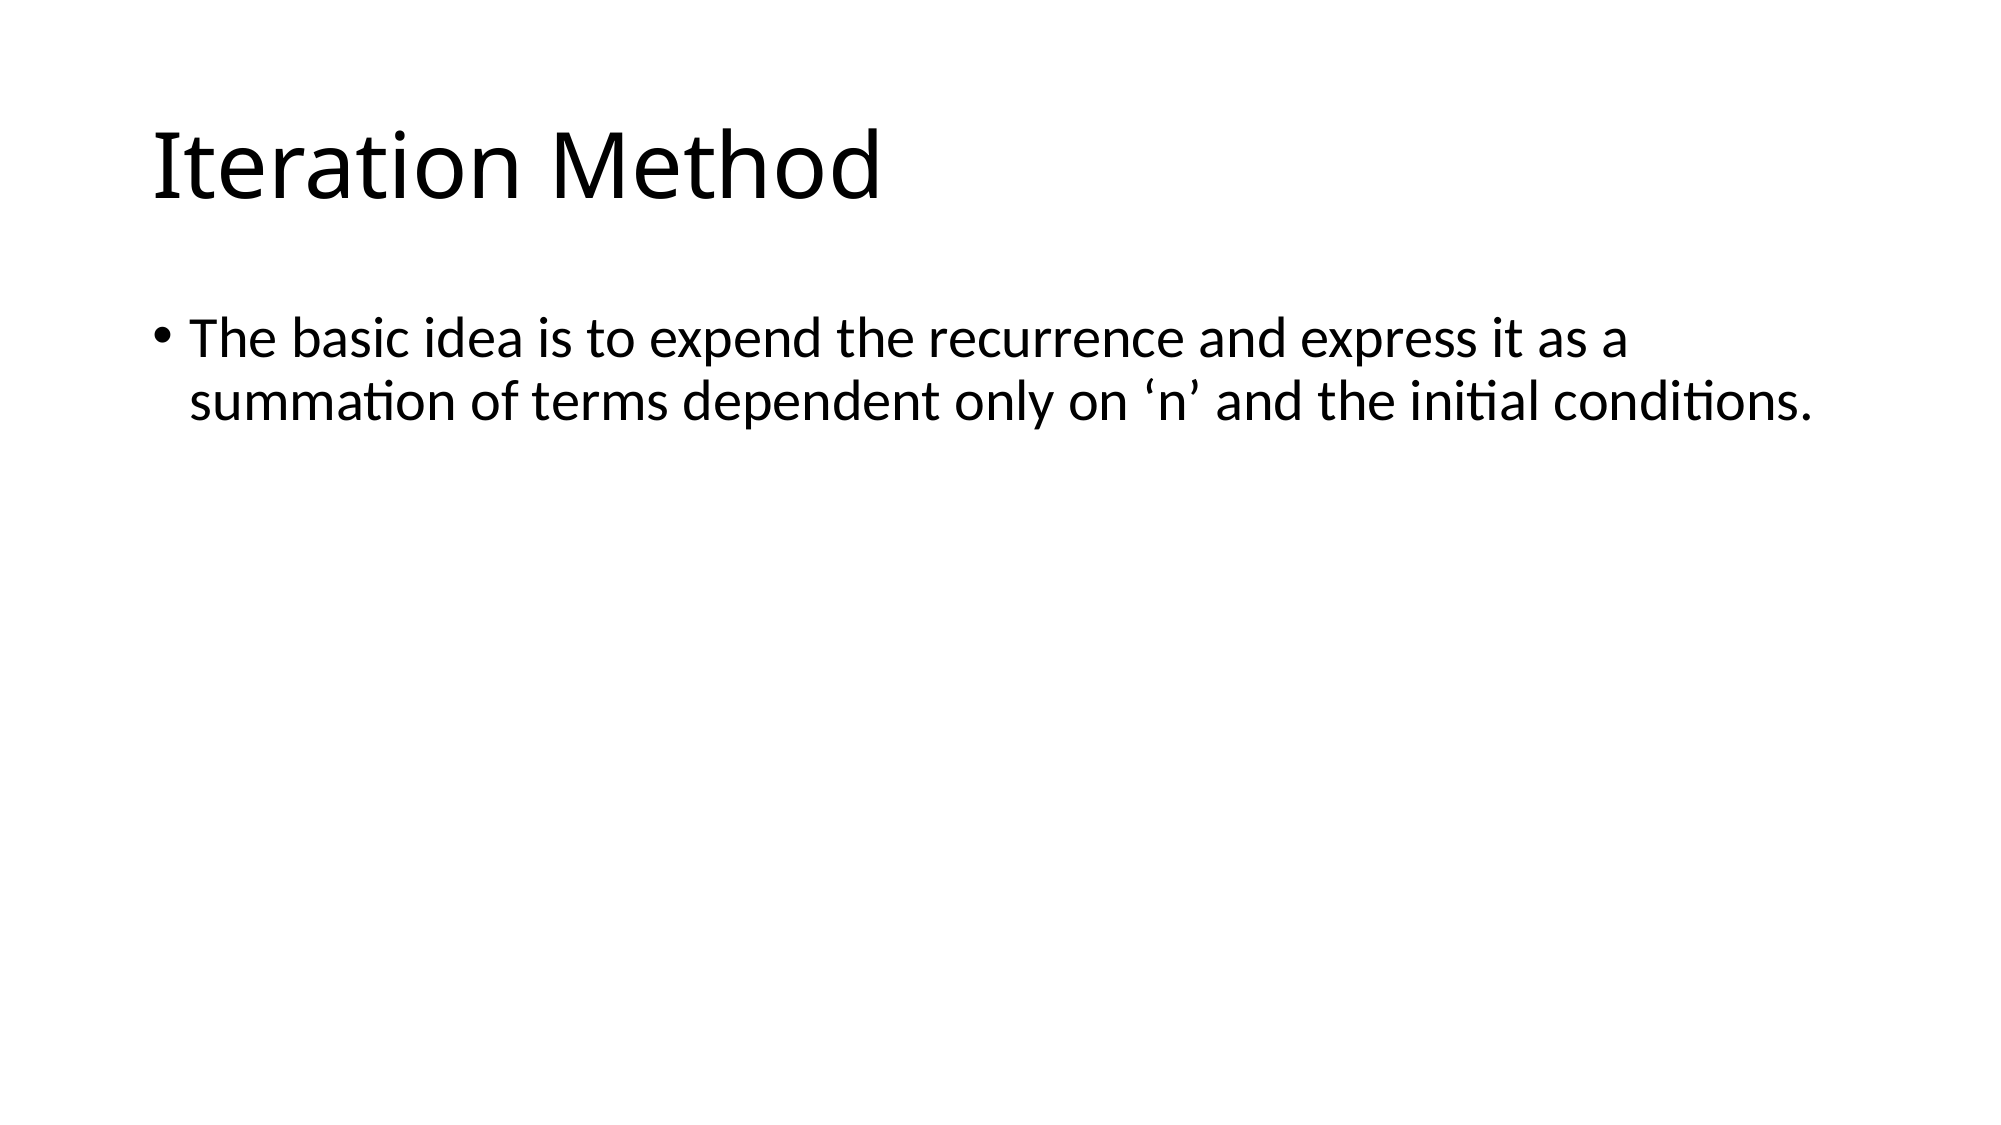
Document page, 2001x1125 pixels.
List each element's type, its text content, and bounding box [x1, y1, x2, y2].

title Iteration Method [137, 59, 1863, 278]
list The basic idea is to expend the recurrence and express it as a summation of terms dependent only on ‘n’ and the initial conditions. [137, 299, 1863, 1014]
